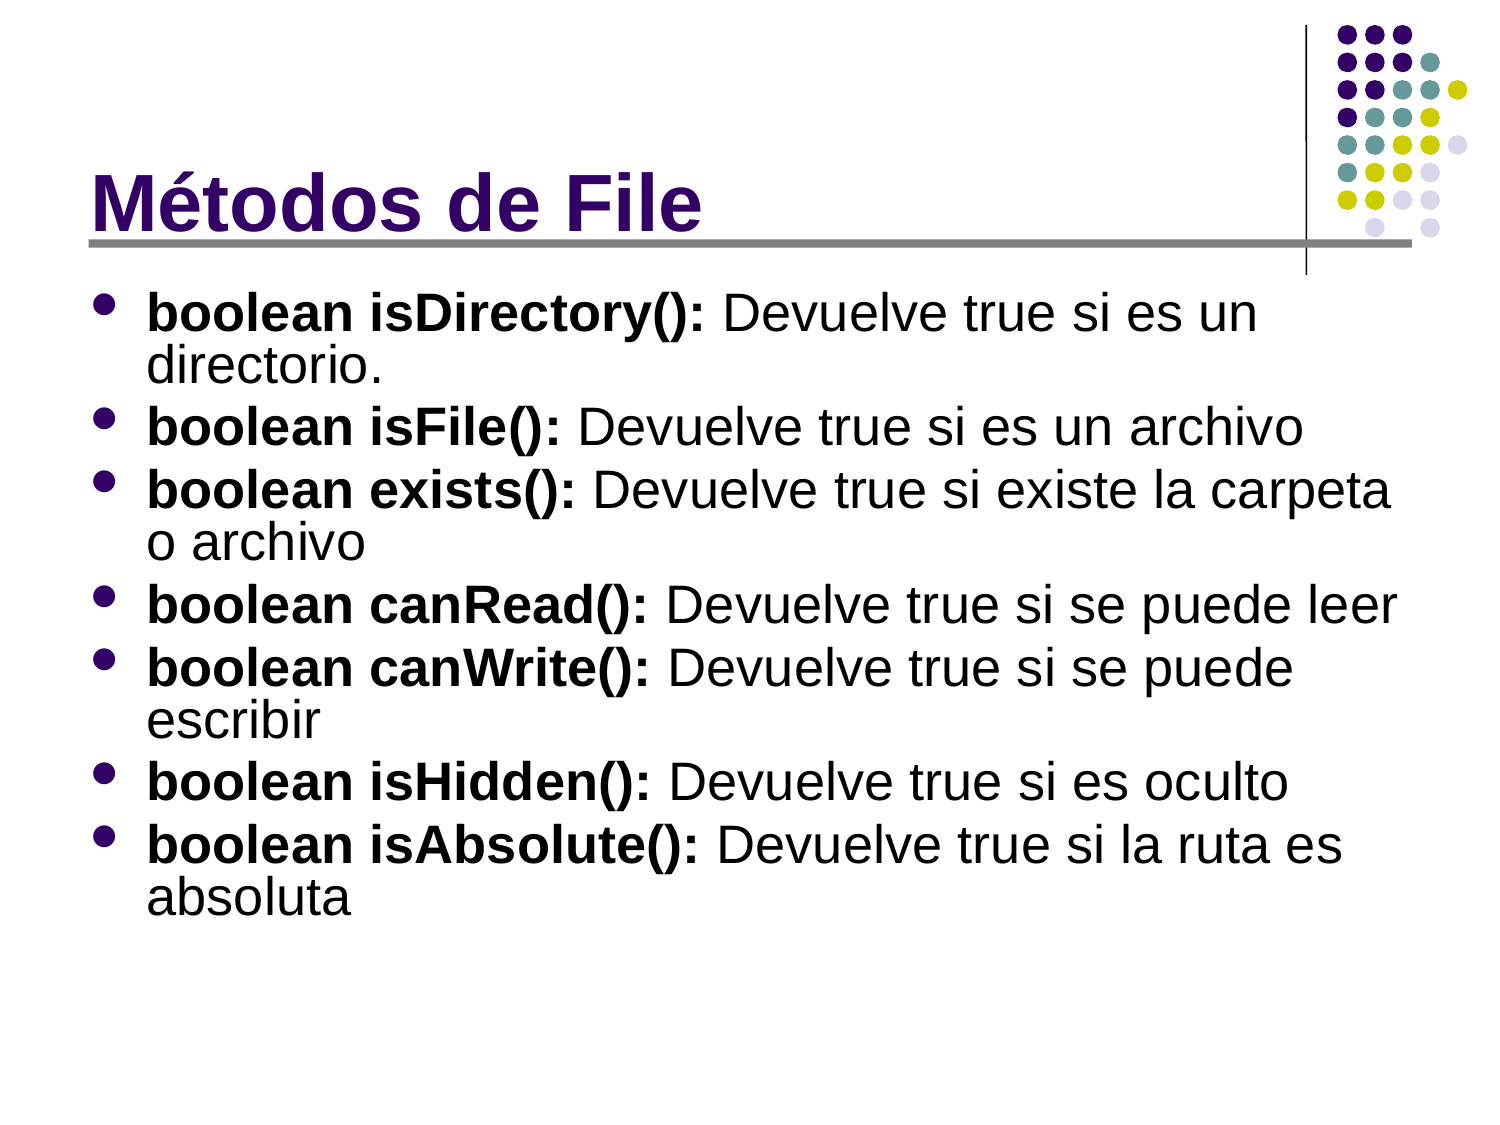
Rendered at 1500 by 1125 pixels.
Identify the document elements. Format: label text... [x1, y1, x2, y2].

title Métodos de File [75, 20, 1313, 256]
list boolean isDirectory(): Devuelve true si es un directorio. boolean isFile(): Devuelve true si es un archivo boolean exists(): Devuelve true si existe la carpeta o archivo boolean canRead(): Devuelve true si se puede leer boolean canWrite(): Devuelve true si se puede escribir boolean isHidden(): Devuelve true si es oculto boolean isAbsolute(): Devuelve true si la ruta es absoluta [75, 282, 1425, 1006]
